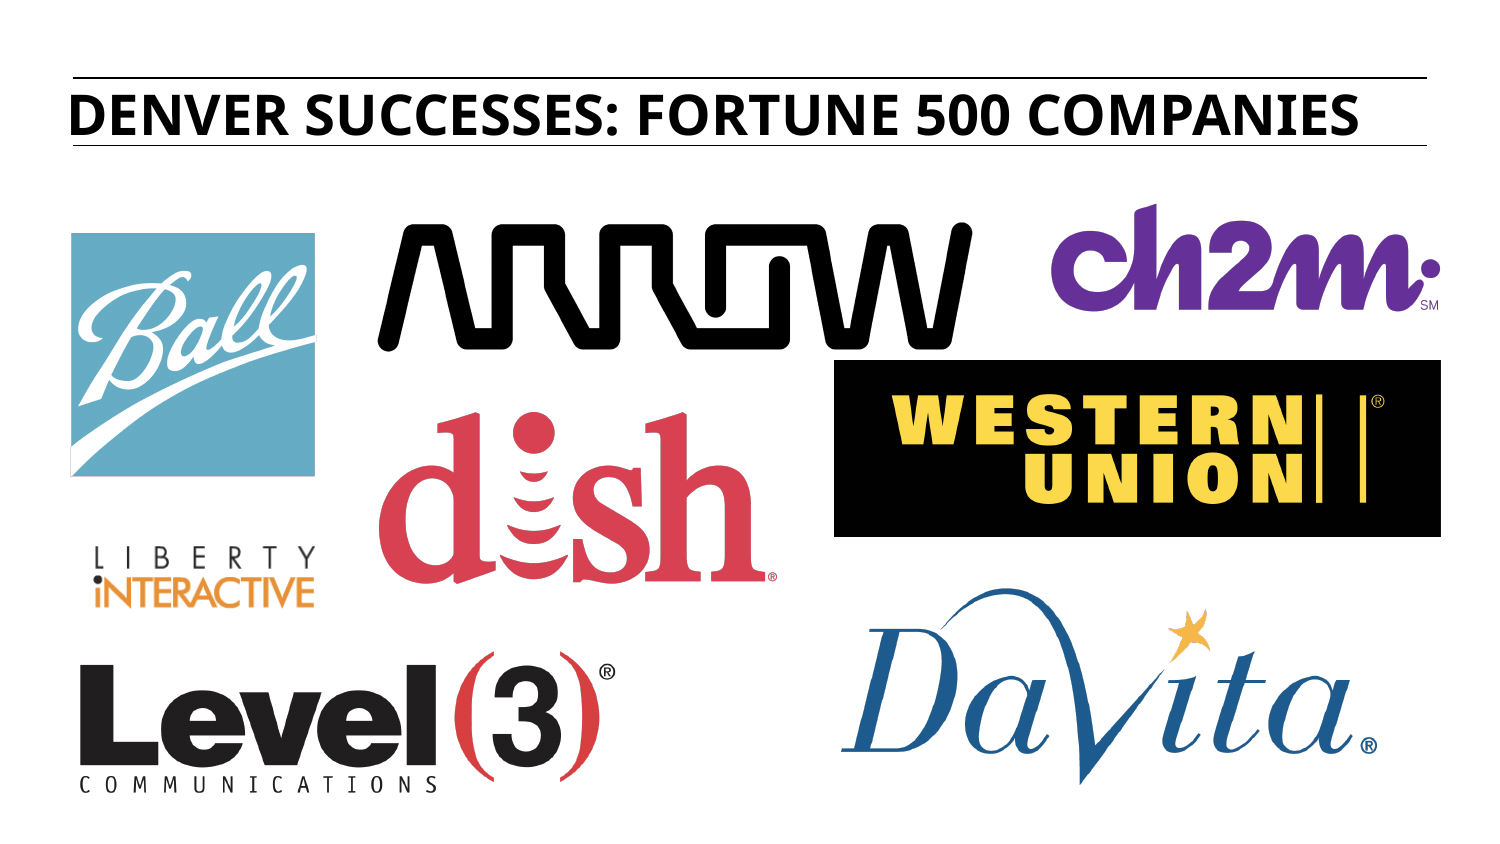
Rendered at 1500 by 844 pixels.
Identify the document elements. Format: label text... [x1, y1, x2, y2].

picture [1013, 165, 1478, 348]
picture [379, 412, 777, 585]
picture [64, 225, 322, 483]
picture [64, 636, 631, 809]
picture [368, 213, 1441, 844]
picture [90, 536, 322, 615]
text_box DENVER SUCCESSES: FORTUNE 500 COMPANIES [58, 79, 1452, 226]
